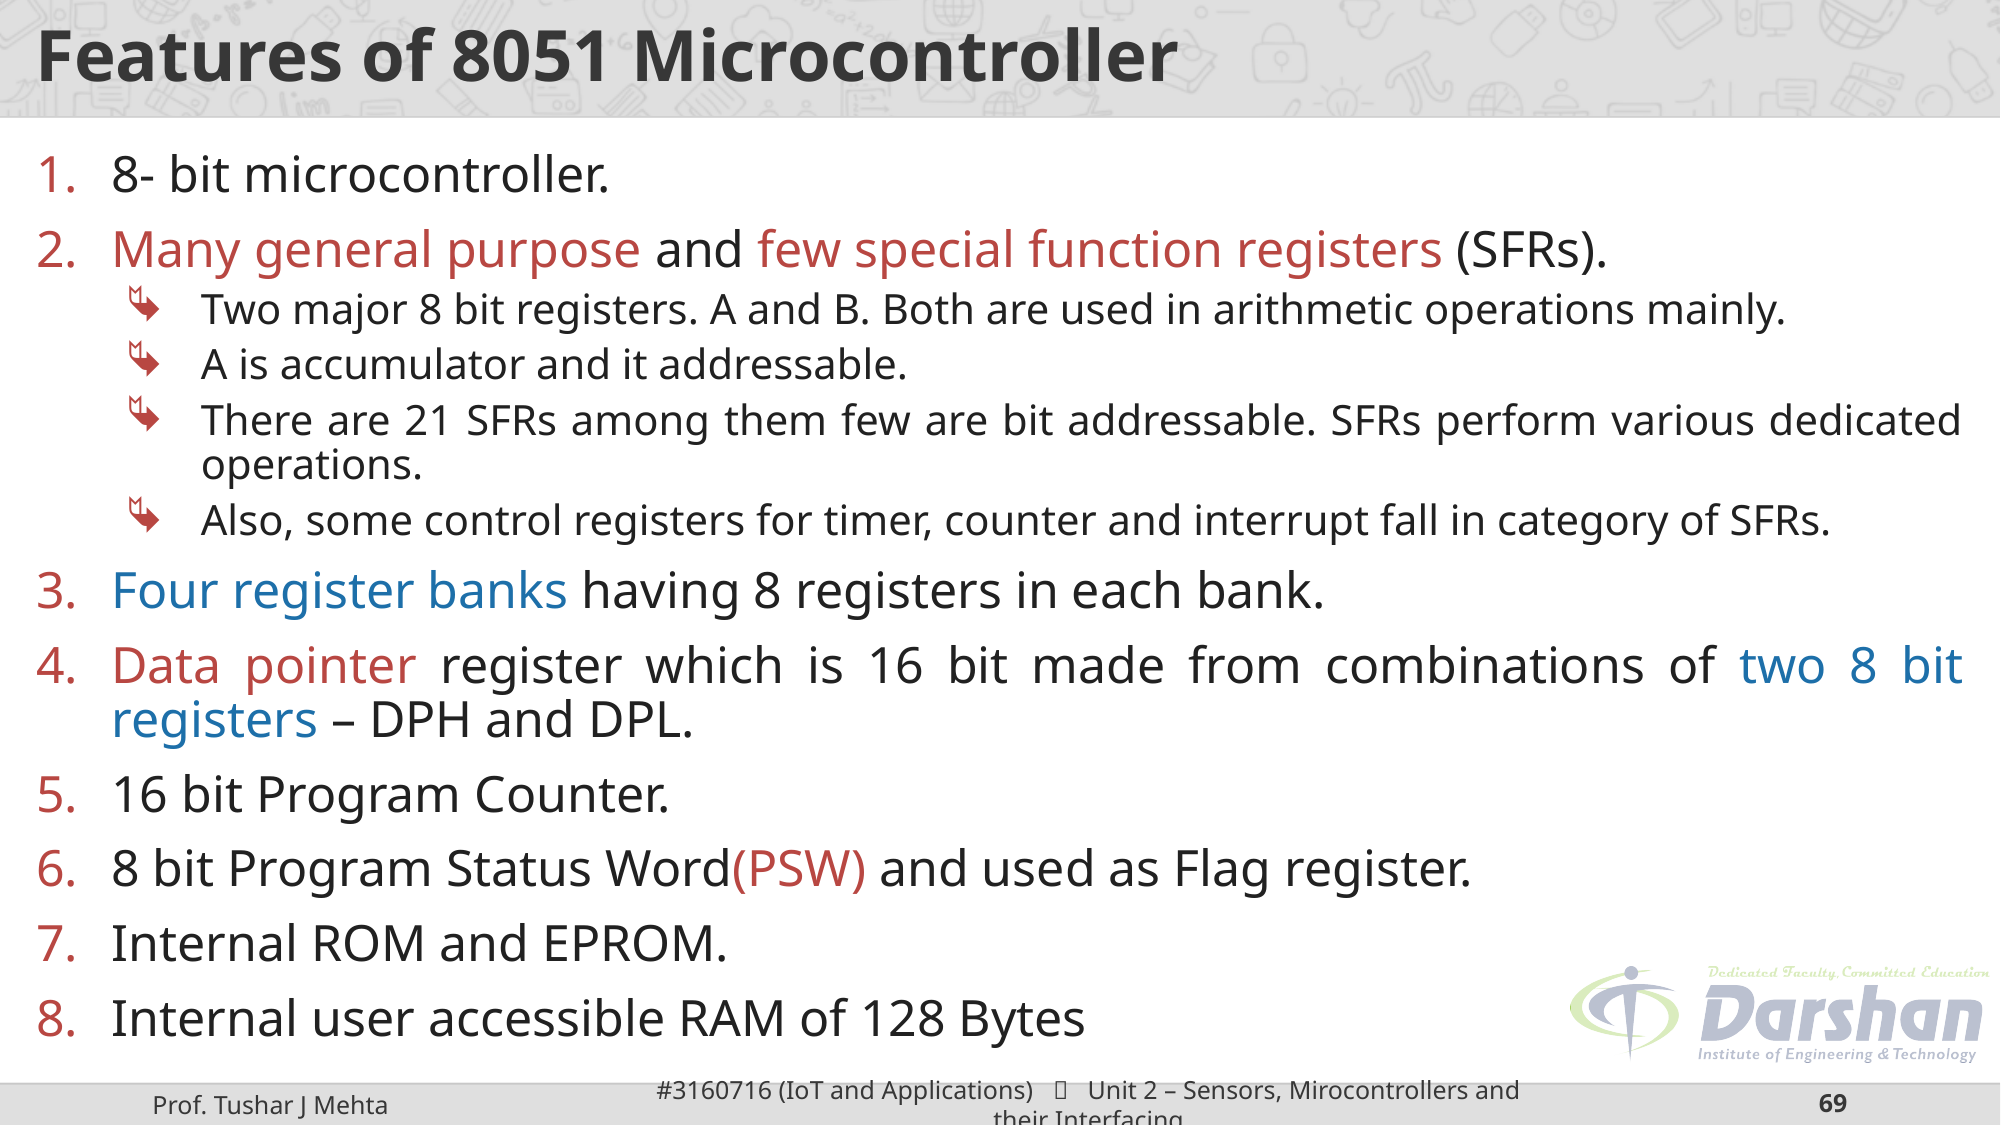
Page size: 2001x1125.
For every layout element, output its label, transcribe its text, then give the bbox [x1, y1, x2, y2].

list 8- bit microcontroller. Many general purpose and few special function registers (SFRs). Two major 8 bit registers. A and B. Both are used in arithmetic operations mainly. A is accumulator and it addressable. There are 21 SFRs among them few are bit addressable. SFRs perform various dedicated operations. Also, some control registers for timer, counter and interrupt fall in category of SFRs. Four register banks having 8 registers in each bank. Data pointer register which is 16 bit made from combinations of two 8 bit registers – DPH and DPL. 16 bit Program Counter. 8 bit Program Status Word(PSW) and used as Flag register. Internal ROM and EPROM. Internal user accessible RAM of 128 Bytes [21, 141, 1979, 1059]
title ARM Register Organization - SFRs [1570, 966, 1990, 1063]
title Features of 8051 Microcontroller [0, 0, 2000, 117]
